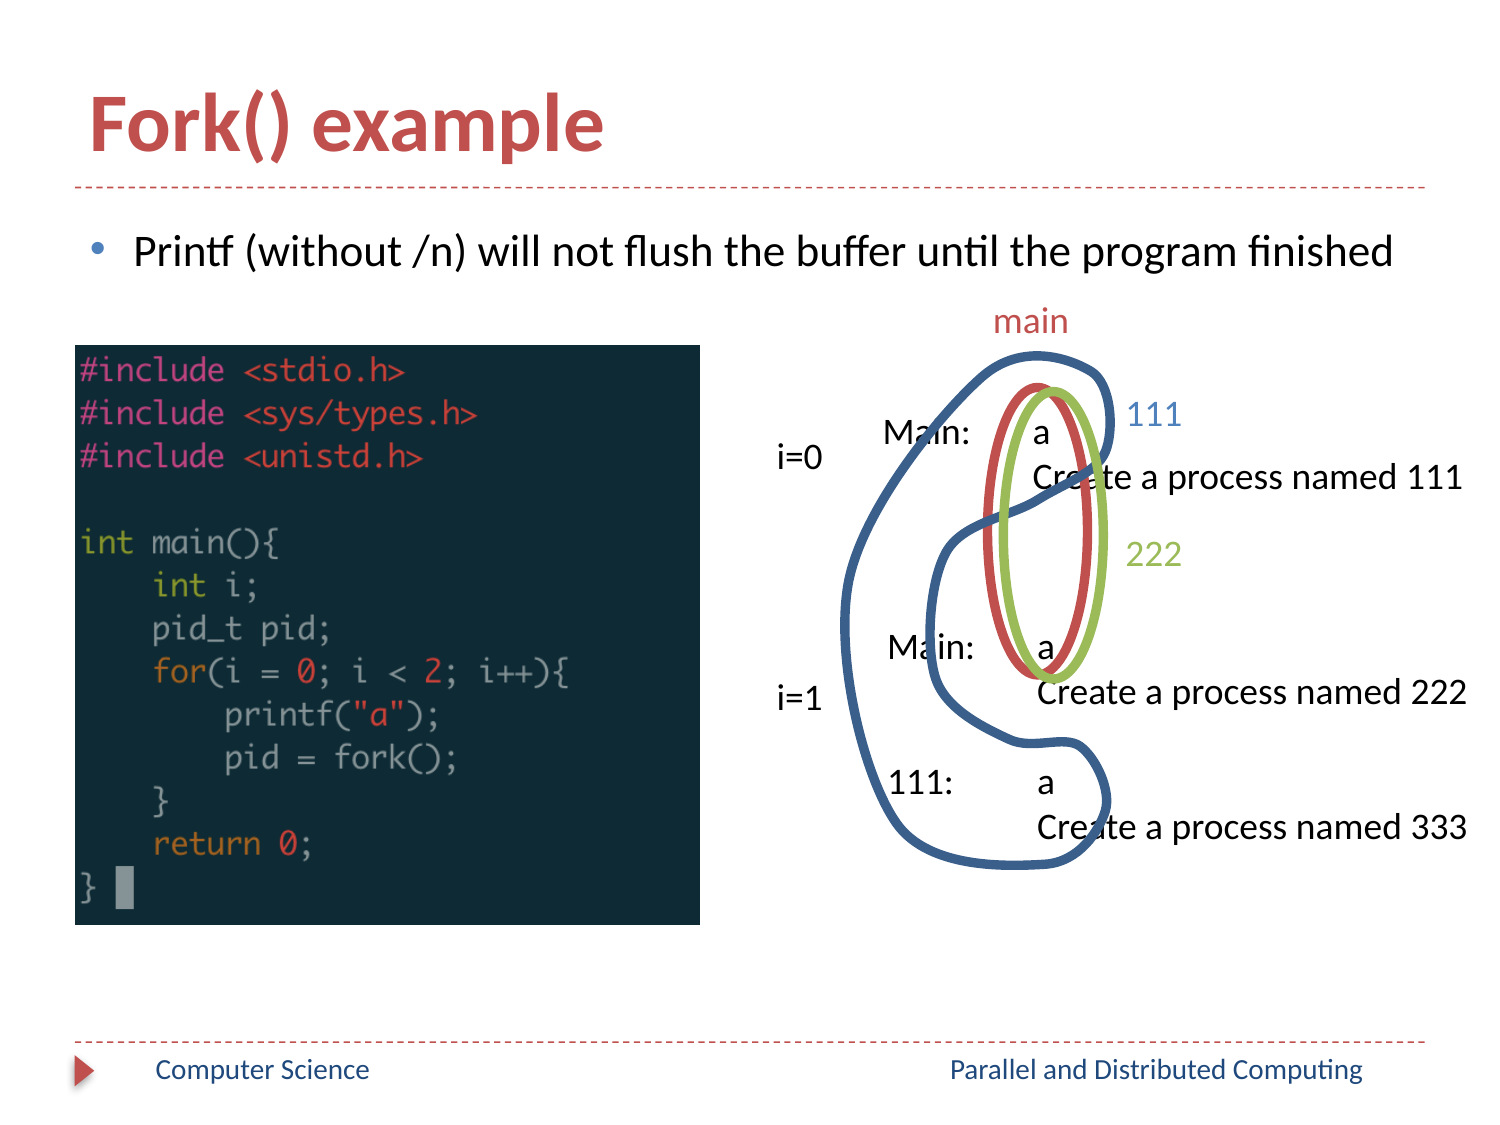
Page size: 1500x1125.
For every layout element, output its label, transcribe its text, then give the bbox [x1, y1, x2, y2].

slide_number Computer Science [100, 1042, 426, 1103]
text_box Main: a Create a process named 111 [1205, 399, 1479, 505]
text_box Main: a Create a process named 222 111: a Create a process named 333 [1204, 615, 1483, 855]
list Printf (without /n) will not flush the buffer until the program finished [75, 200, 1463, 325]
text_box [977, 288, 1088, 352]
text_box i=0 [761, 424, 837, 485]
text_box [844, 355, 1199, 866]
picture [74, 344, 701, 926]
title Fork() example [75, 12, 1425, 175]
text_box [1003, 391, 1199, 680]
slide_number Parallel and Distributed Computing [887, 1042, 1426, 1103]
text_box i=1 [761, 665, 837, 726]
